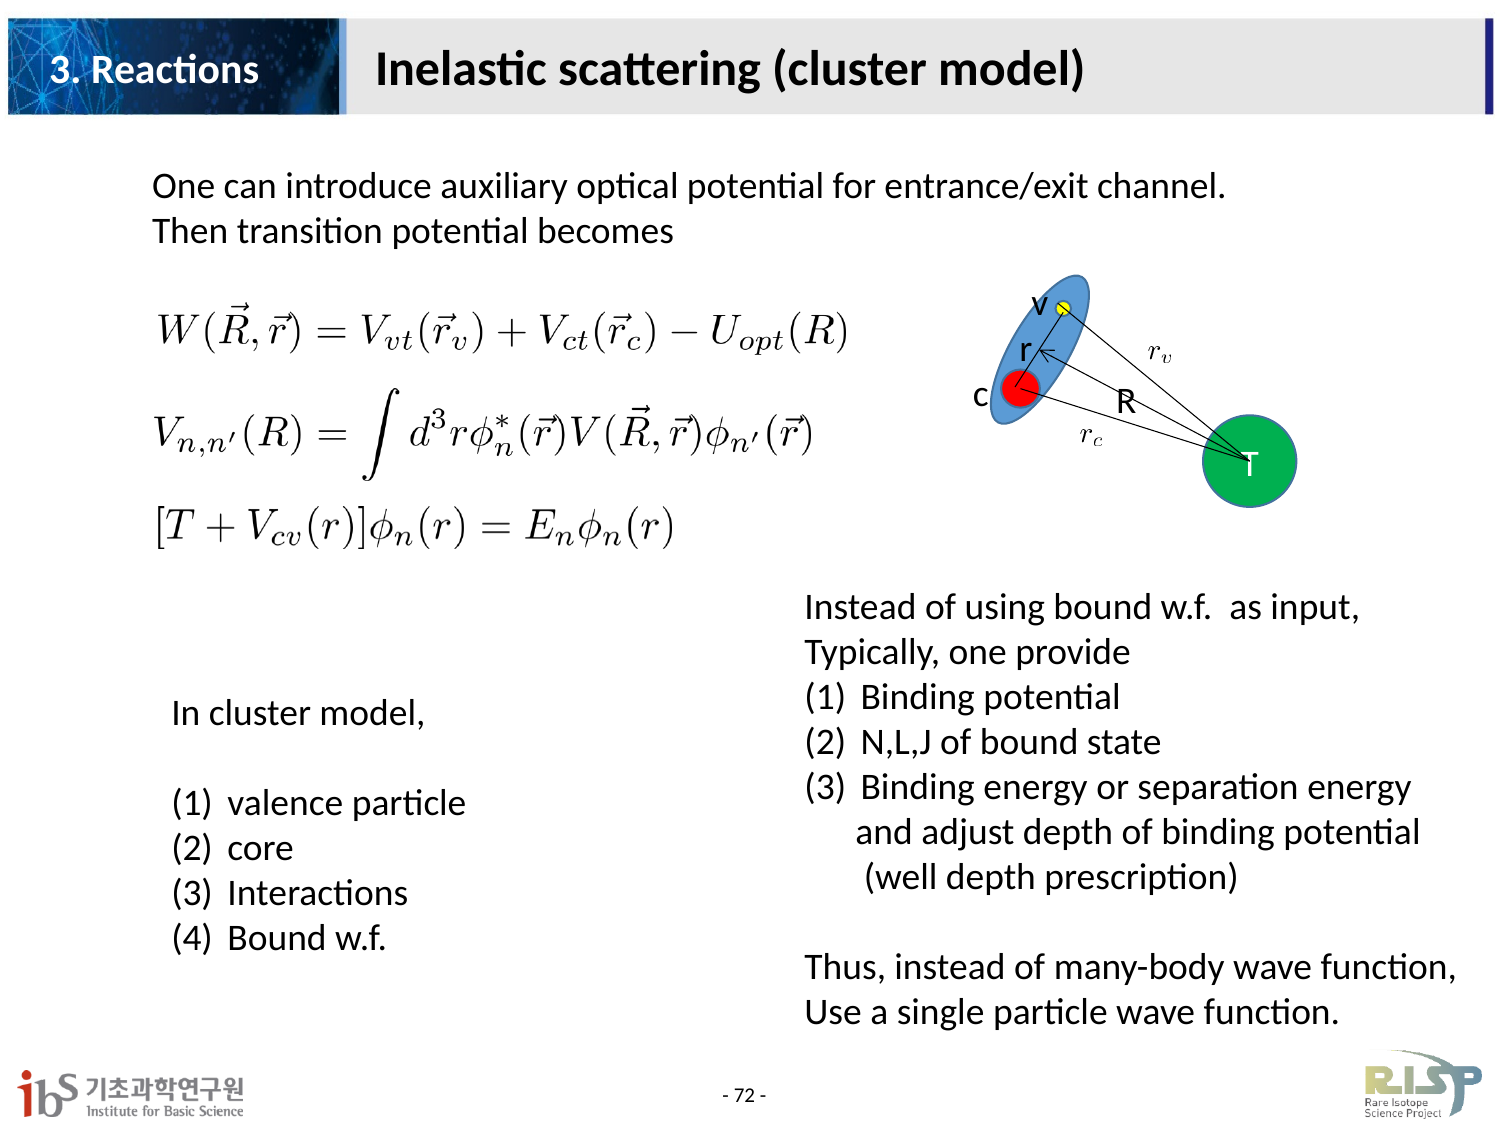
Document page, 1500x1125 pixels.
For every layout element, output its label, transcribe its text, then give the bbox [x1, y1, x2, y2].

picture [1364, 1049, 1482, 1119]
text_box In cluster model, valence particle core Interactions Bound w.f. [156, 680, 482, 966]
picture [2, 10, 1500, 130]
picture [154, 388, 811, 481]
text_box One can introduce auxiliary optical potential for entrance/exit channel. Then transition potential becomes [137, 153, 1294, 259]
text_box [966, 265, 1297, 507]
picture [158, 302, 846, 355]
text_box Instead of using bound w.f. as input, Typically, one provide Binding potential N,L,J of bound state Binding energy or separation energy and adjust depth of binding potential (well depth prescription) Thus, instead of many-body wave function, Use a single particle wave function. [789, 574, 1473, 1039]
picture [17, 1070, 243, 1117]
picture [158, 506, 672, 549]
